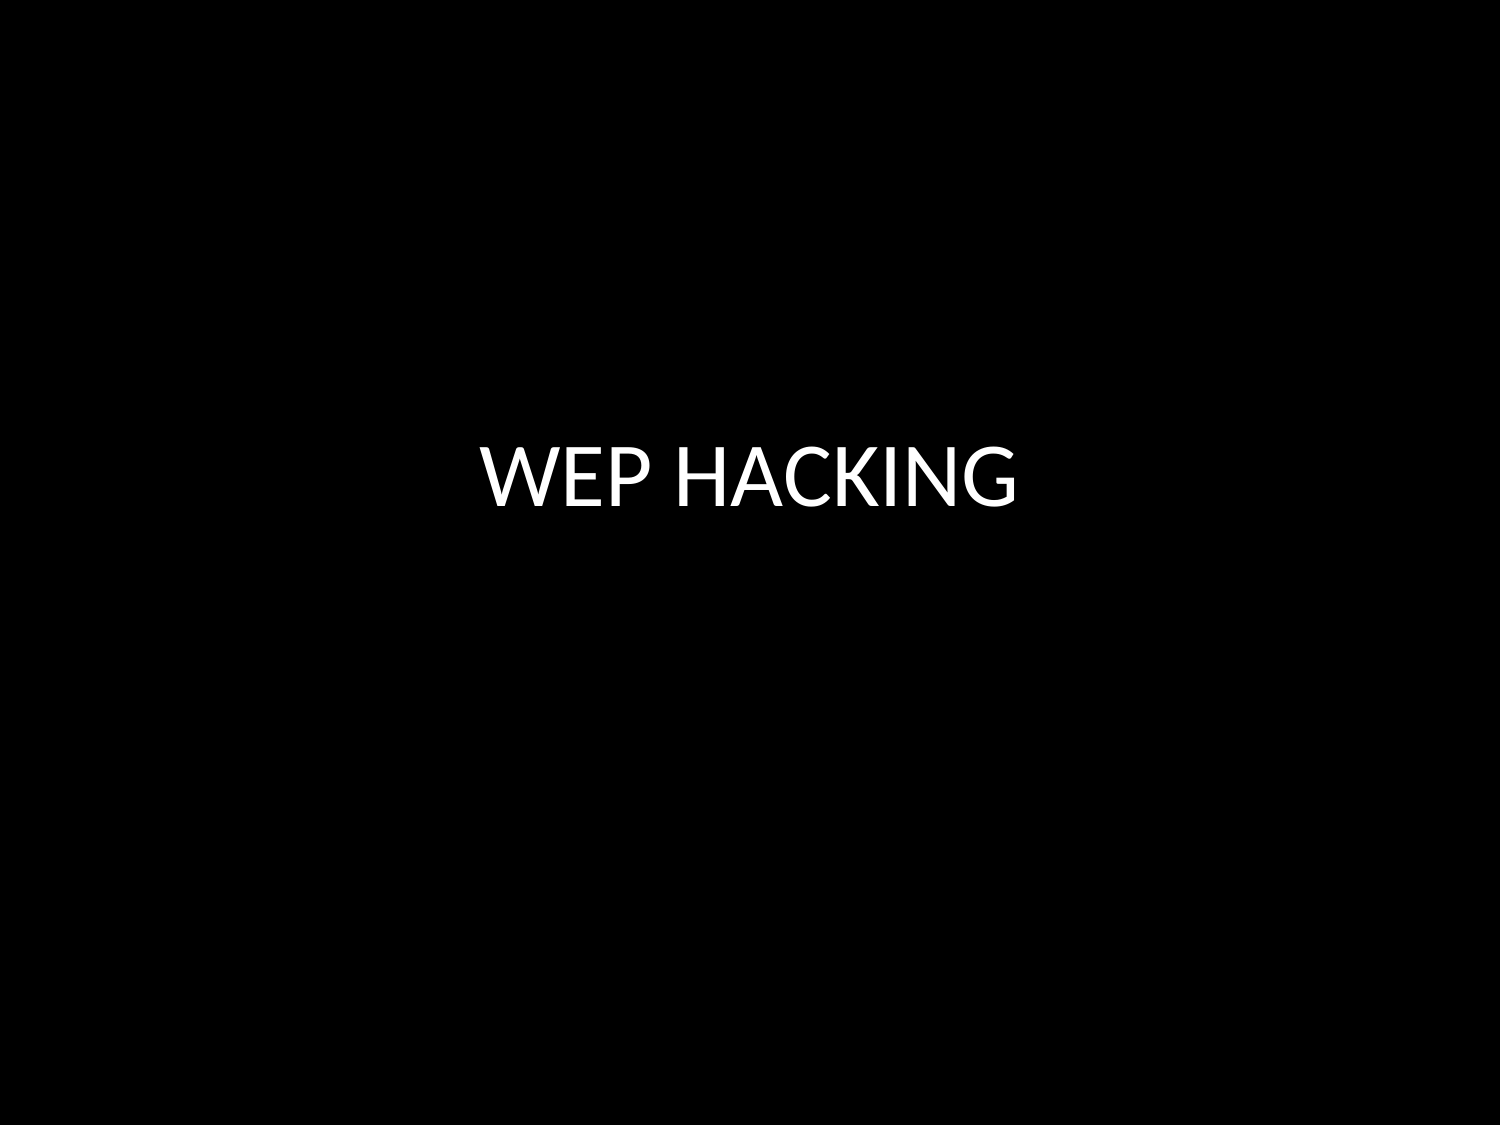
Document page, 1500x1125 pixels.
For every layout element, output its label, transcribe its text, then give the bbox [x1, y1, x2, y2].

title WEP HACKING [112, 349, 1388, 591]
